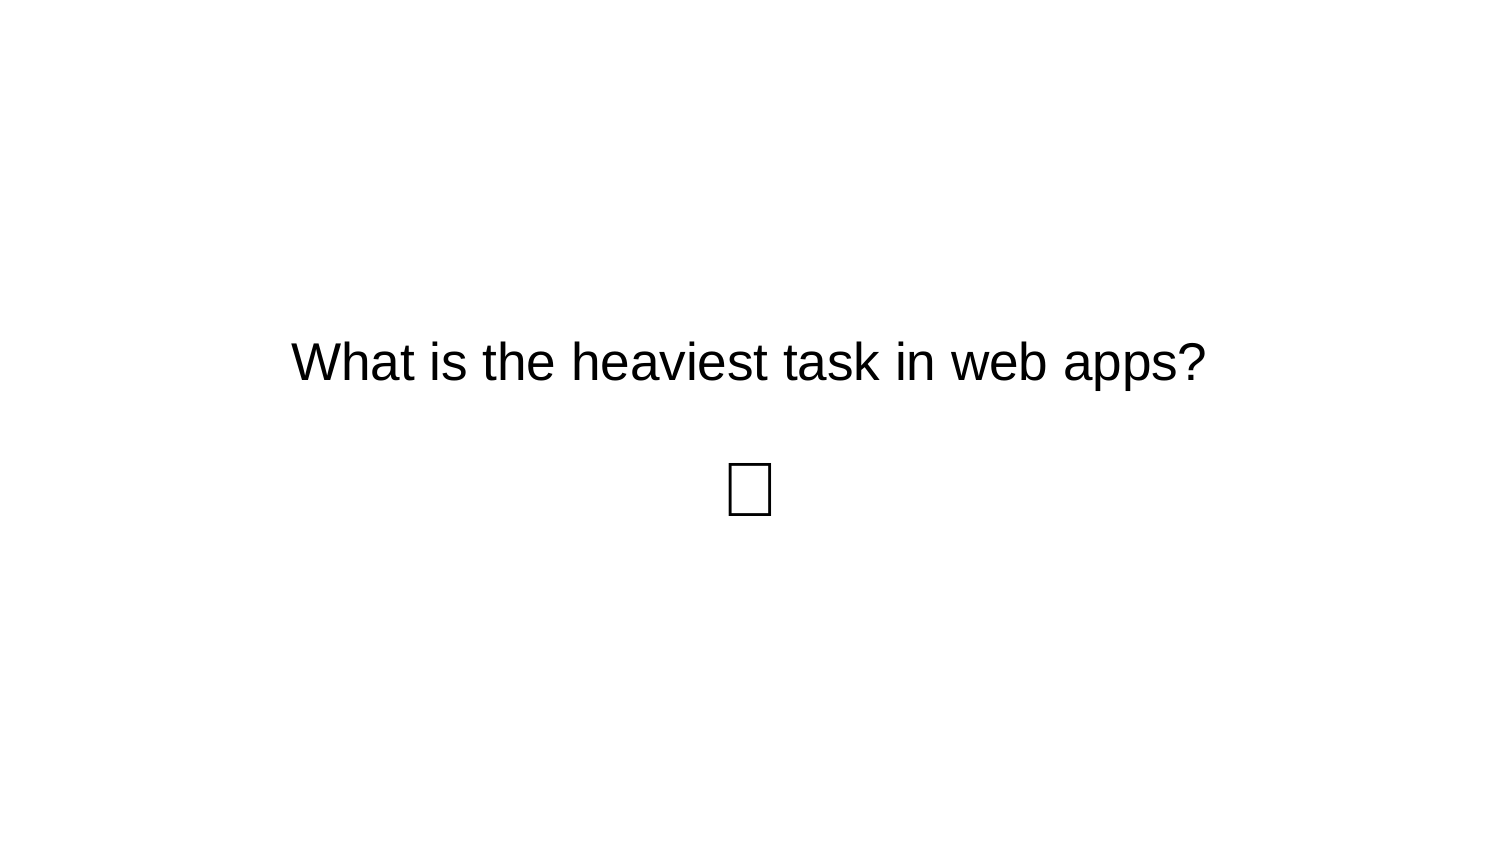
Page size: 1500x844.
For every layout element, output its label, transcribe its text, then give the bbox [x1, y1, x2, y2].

text_box 🤔 [648, 424, 852, 547]
text_box What is the heaviest task in web apps? [51, 312, 1449, 407]
